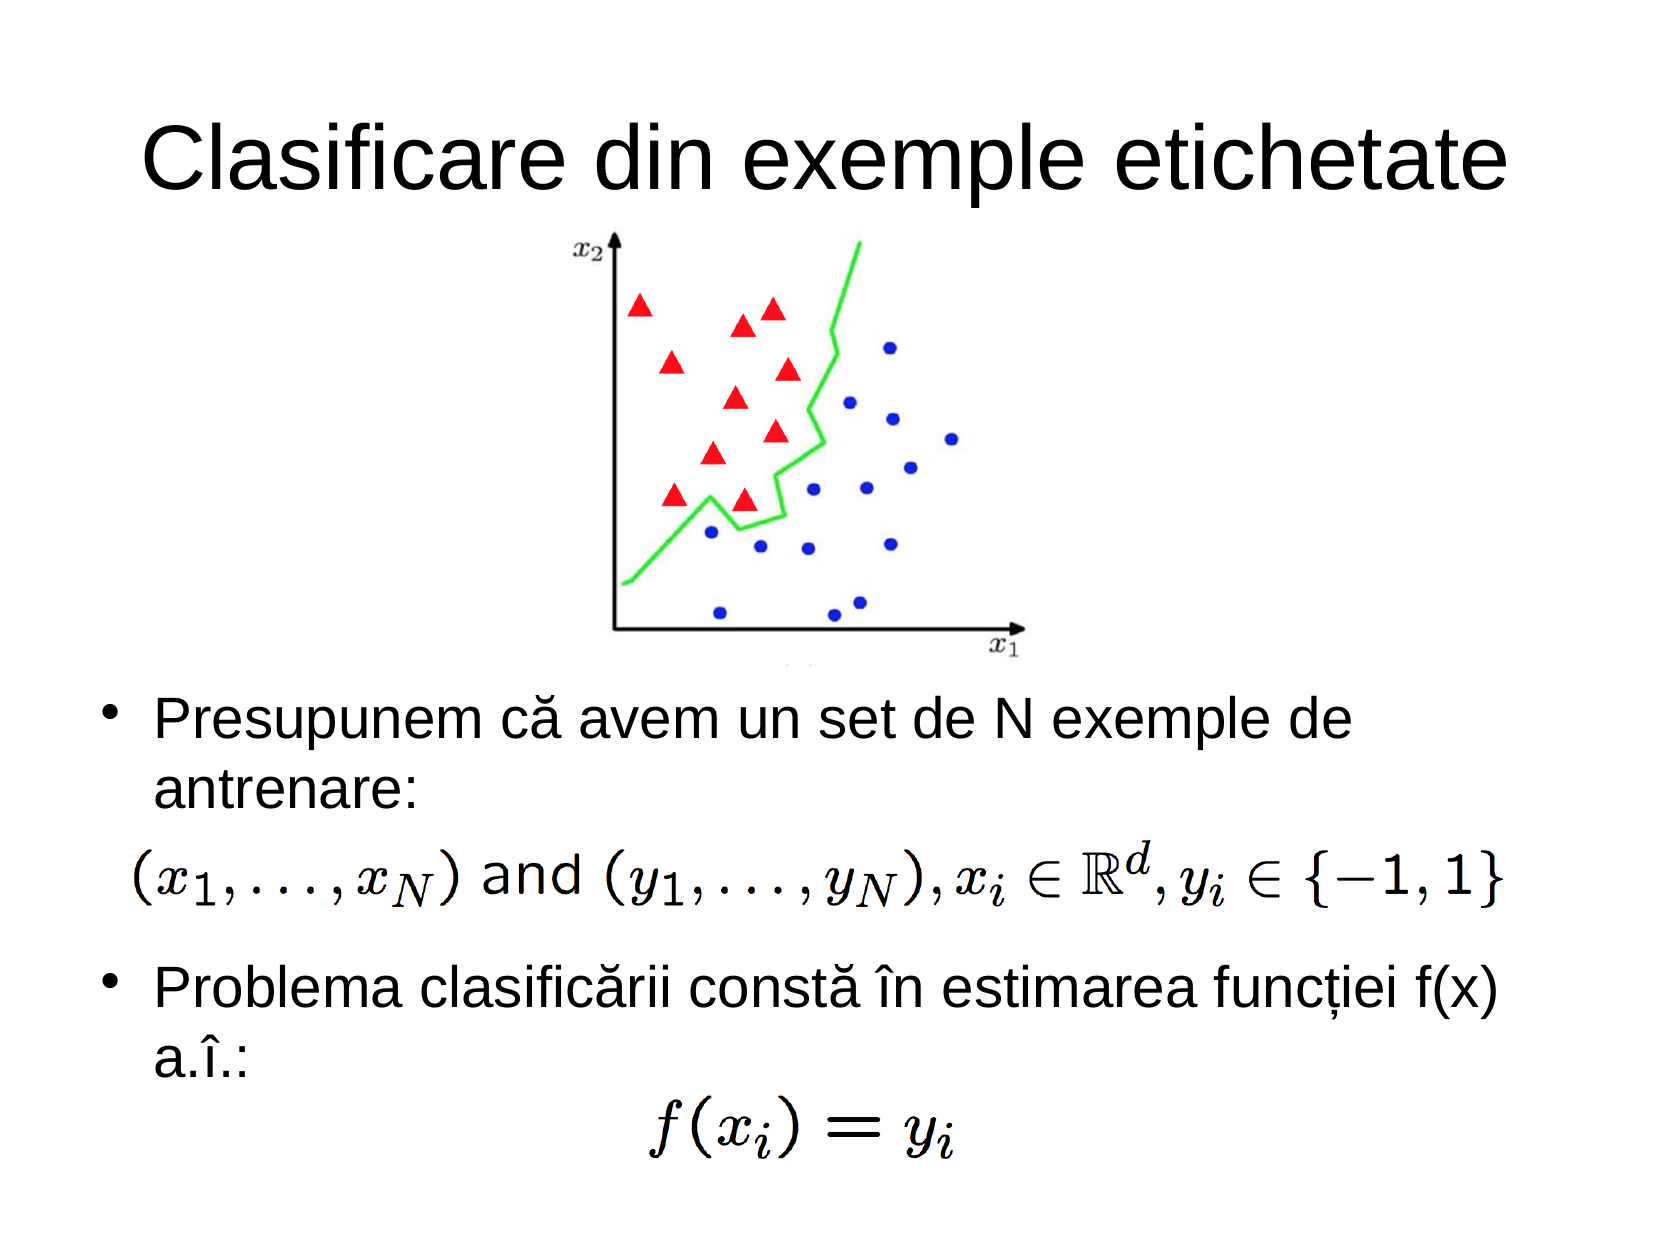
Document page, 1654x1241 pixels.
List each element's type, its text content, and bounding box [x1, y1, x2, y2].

text_box Clasificare din exemple etichetate [82, 49, 1571, 257]
picture [636, 1079, 964, 1178]
text_box Presupunem că avem un set de N exemple de antrenare: Problema clasificării constă în estimarea funcției f(x) a.î.: [82, 282, 1571, 1057]
picture [112, 830, 1516, 931]
picture [560, 219, 1057, 675]
